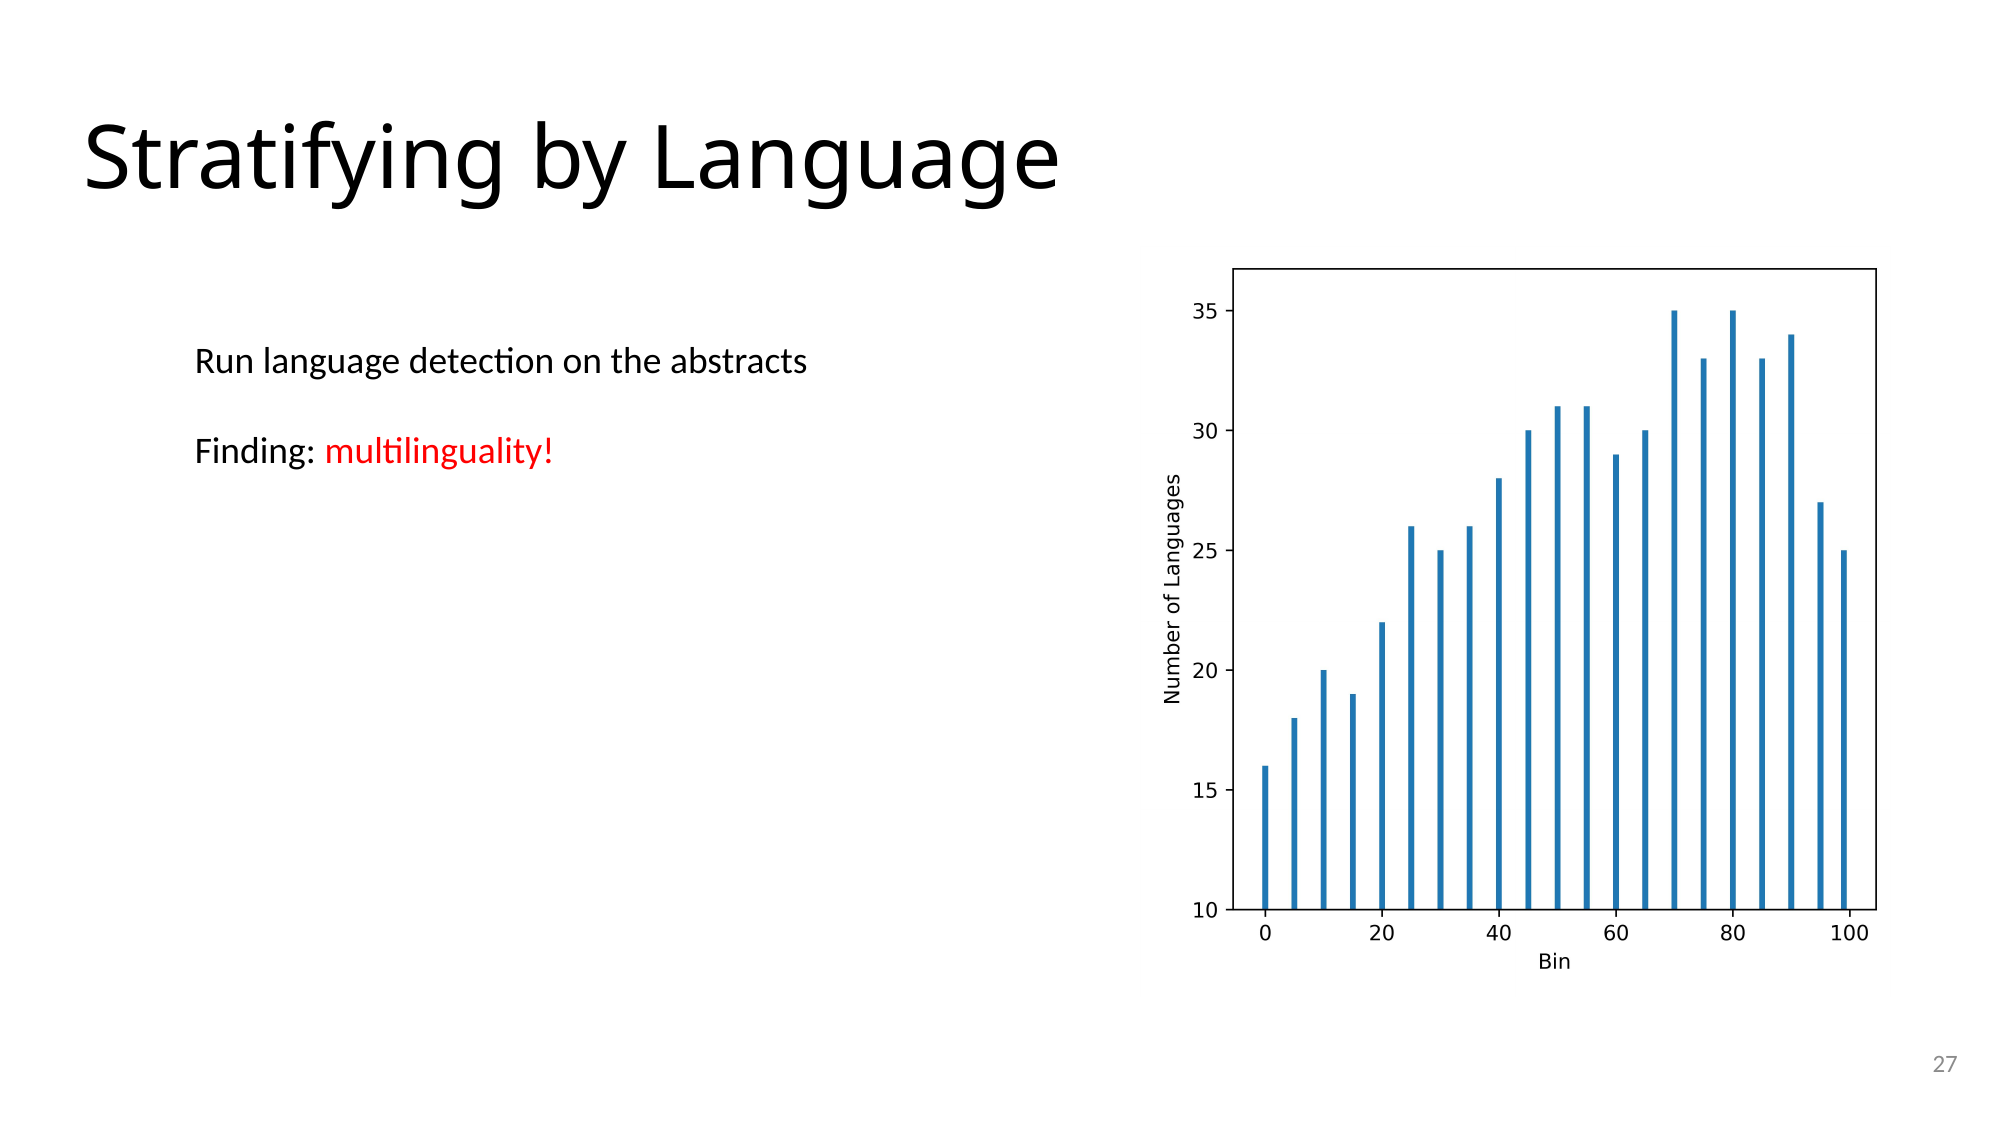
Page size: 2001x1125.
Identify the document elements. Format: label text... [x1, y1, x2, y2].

title Stratifying by Language [68, 97, 1932, 223]
picture [1140, 246, 1891, 997]
text_box Run language detection on the abstracts Finding: multilinguality! [180, 328, 966, 479]
slide_number 27 [1853, 1019, 1974, 1106]
